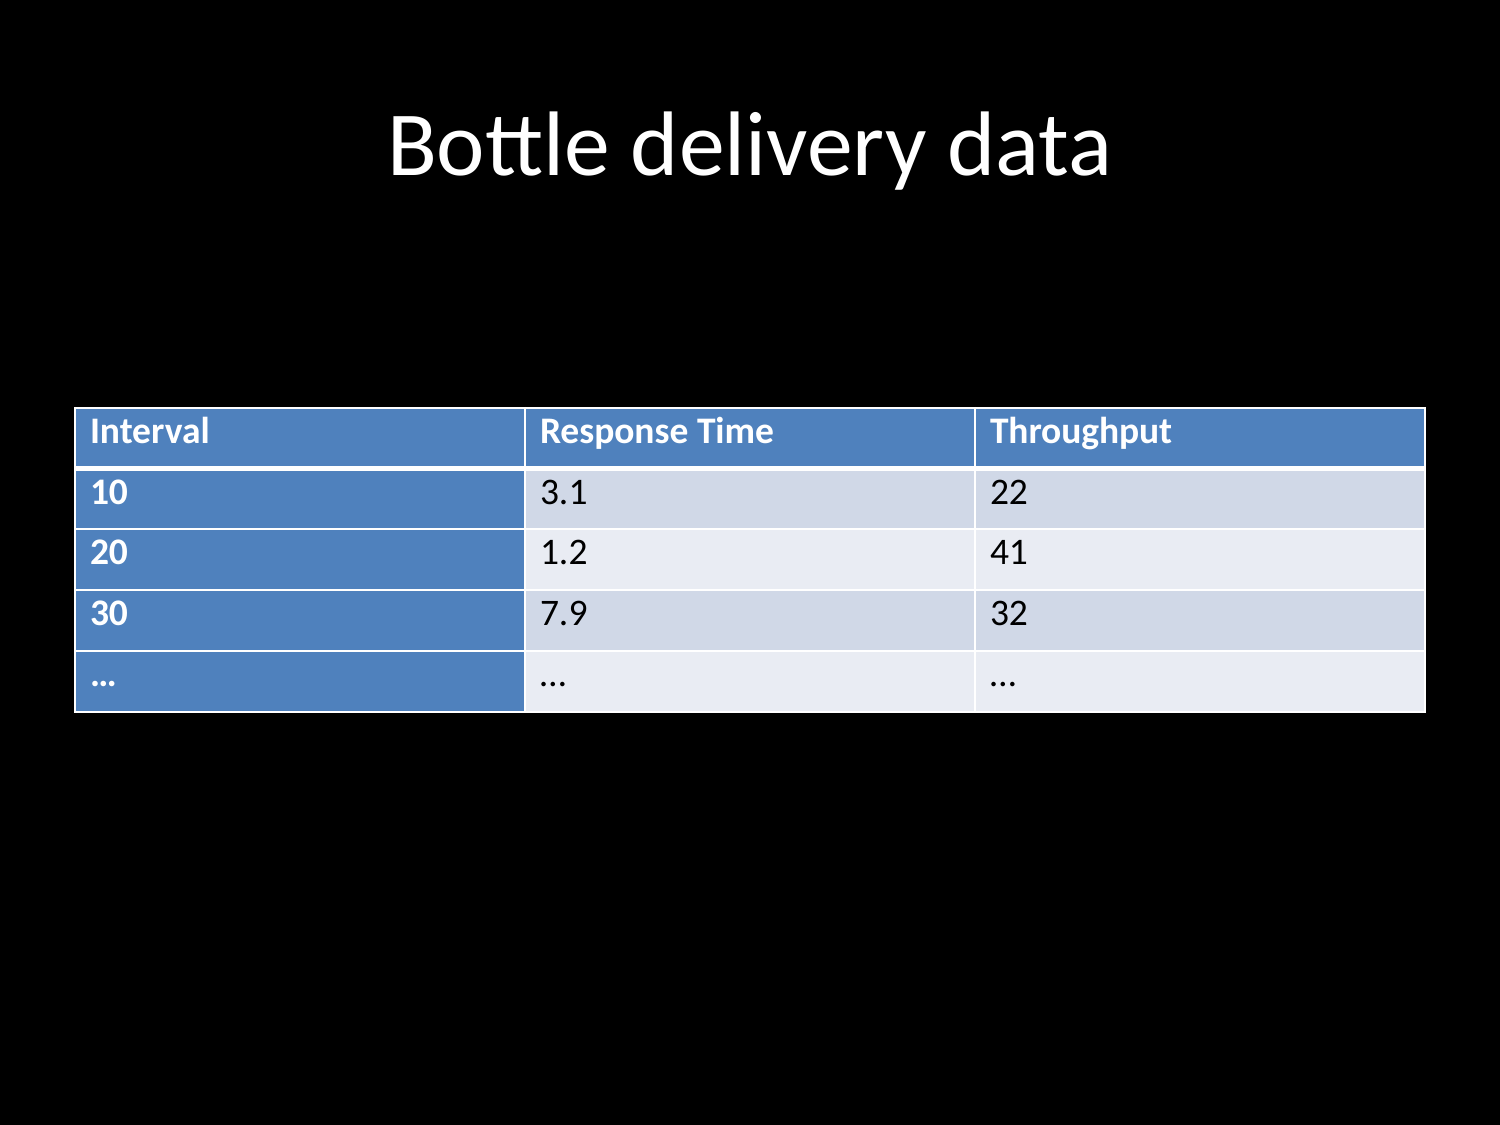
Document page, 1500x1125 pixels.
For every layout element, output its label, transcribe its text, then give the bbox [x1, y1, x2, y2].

table_cell 41 [976, 530, 1424, 589]
table_cell 7.9 [526, 591, 974, 650]
table_cell 30 [76, 591, 524, 650]
table_cell 22 [976, 471, 1424, 528]
table_cell … [76, 652, 524, 711]
table_header Response Time [526, 409, 974, 466]
table_cell … [976, 652, 1424, 711]
table_cell 3.1 [526, 471, 974, 528]
table_header Throughput [976, 409, 1424, 466]
table_cell 32 [976, 591, 1424, 650]
table_cell 10 [76, 471, 524, 528]
table_cell 20 [76, 530, 524, 589]
table_cell … [526, 652, 974, 711]
table_cell 1.2 [526, 530, 974, 589]
title Bottle delivery data [75, 45, 1425, 233]
table_header Interval [76, 409, 524, 466]
